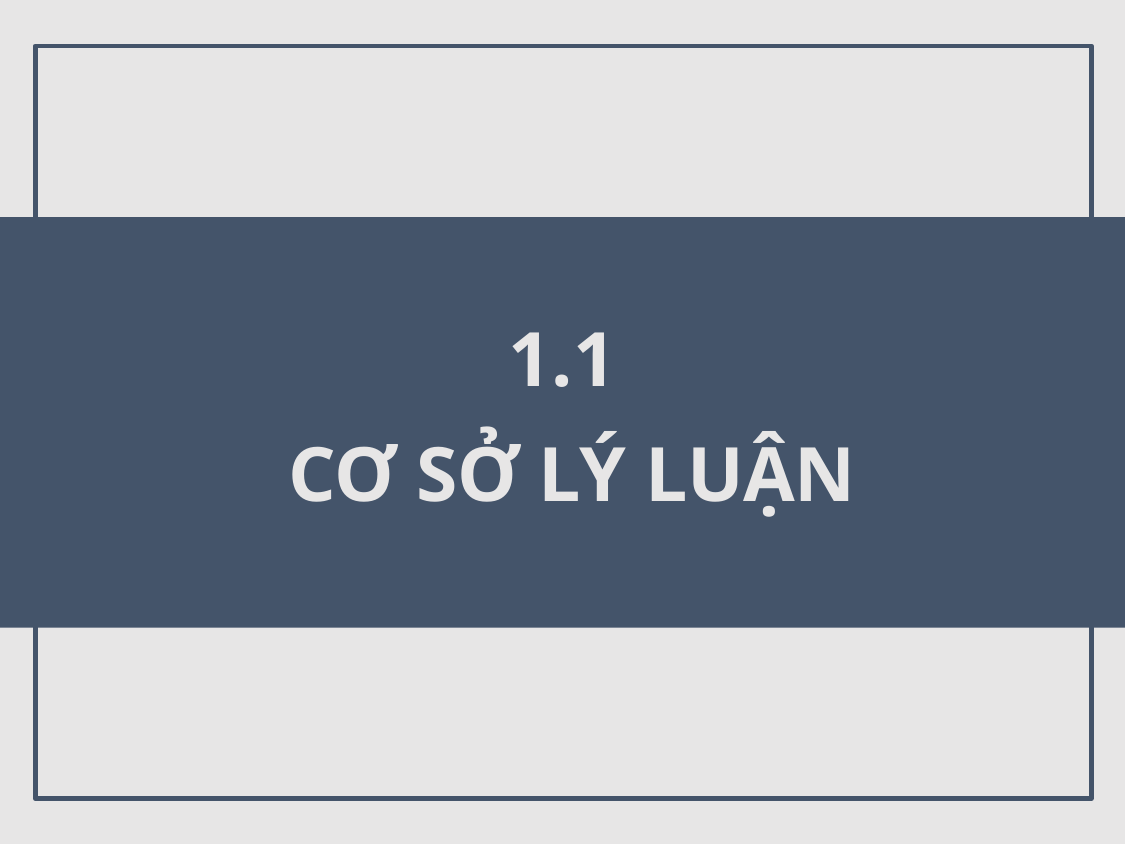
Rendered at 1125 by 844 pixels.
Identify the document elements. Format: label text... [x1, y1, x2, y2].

text_box 1.1 CƠ SỞ LÝ LUẬN [175, 300, 950, 530]
